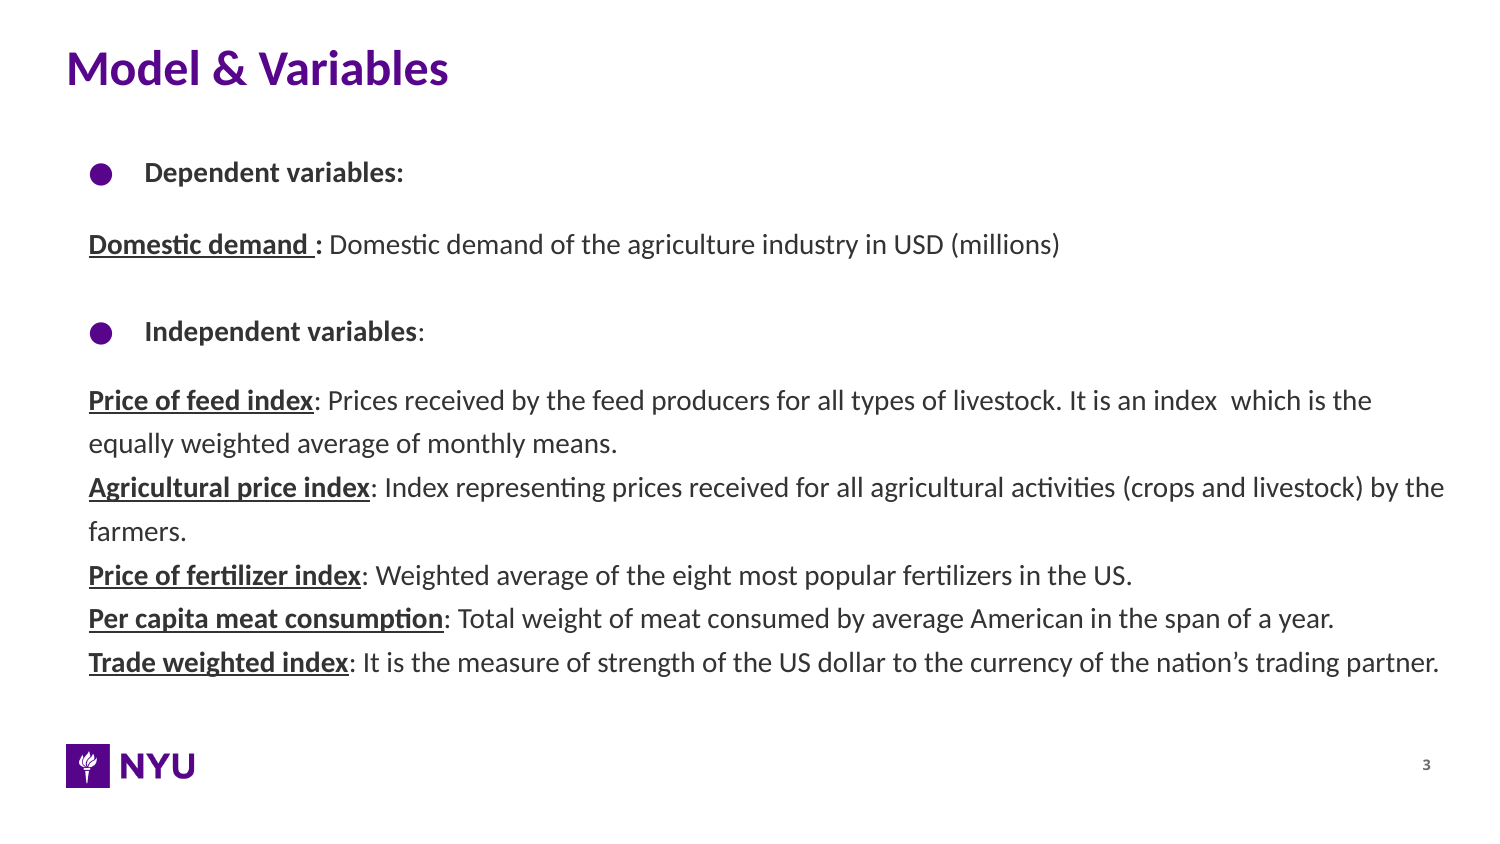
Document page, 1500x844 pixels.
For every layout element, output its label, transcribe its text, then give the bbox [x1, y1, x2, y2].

text_box [691, 715, 1463, 798]
list Dependent variables: Domestic demand : Domestic demand of the agriculture industry in USD (millions) Independent variables: Price of feed index: Prices received by the feed producers for all types of livestock. It is an index which is the equally weighted average of monthly means. Agricultural price index: Index representing prices received for all agricultural activities (crops and livestock) by the farmers. Price of fertilizer index: Weighted average of the eight most popular fertilizers in the US. Per capita meat consumption: Total weight of meat consumed by average American in the span of a year. Trade weighted index: It is the measure of strength of the US dollar to the currency of the nation’s trading partner. [54, 129, 1467, 715]
picture [66, 744, 195, 788]
title Model & Variables [51, 31, 1126, 140]
